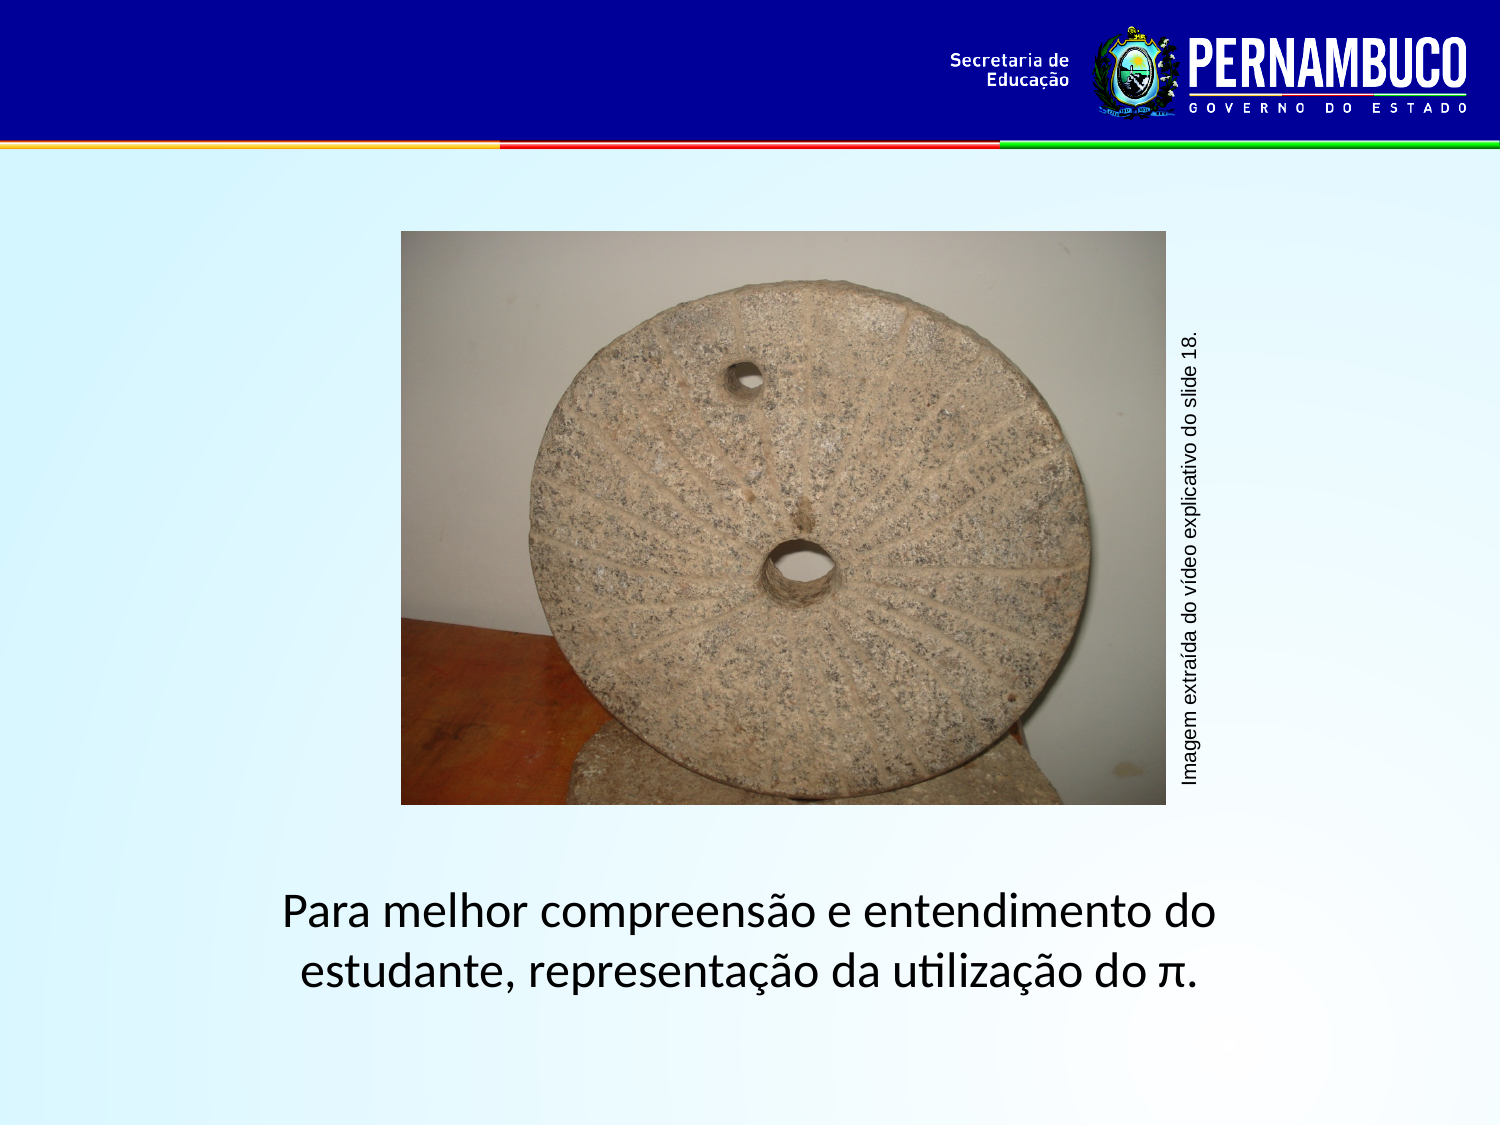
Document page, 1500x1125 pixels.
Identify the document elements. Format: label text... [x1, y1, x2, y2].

text_box Para melhor compreensão e entendimento do estudante, representação da utilização do π. [165, 869, 1335, 1005]
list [401, 231, 1166, 805]
text_box Imagem extraída do vídeo explicativo do slide 18. [1169, 316, 1208, 801]
picture [0, 0, 1500, 1125]
